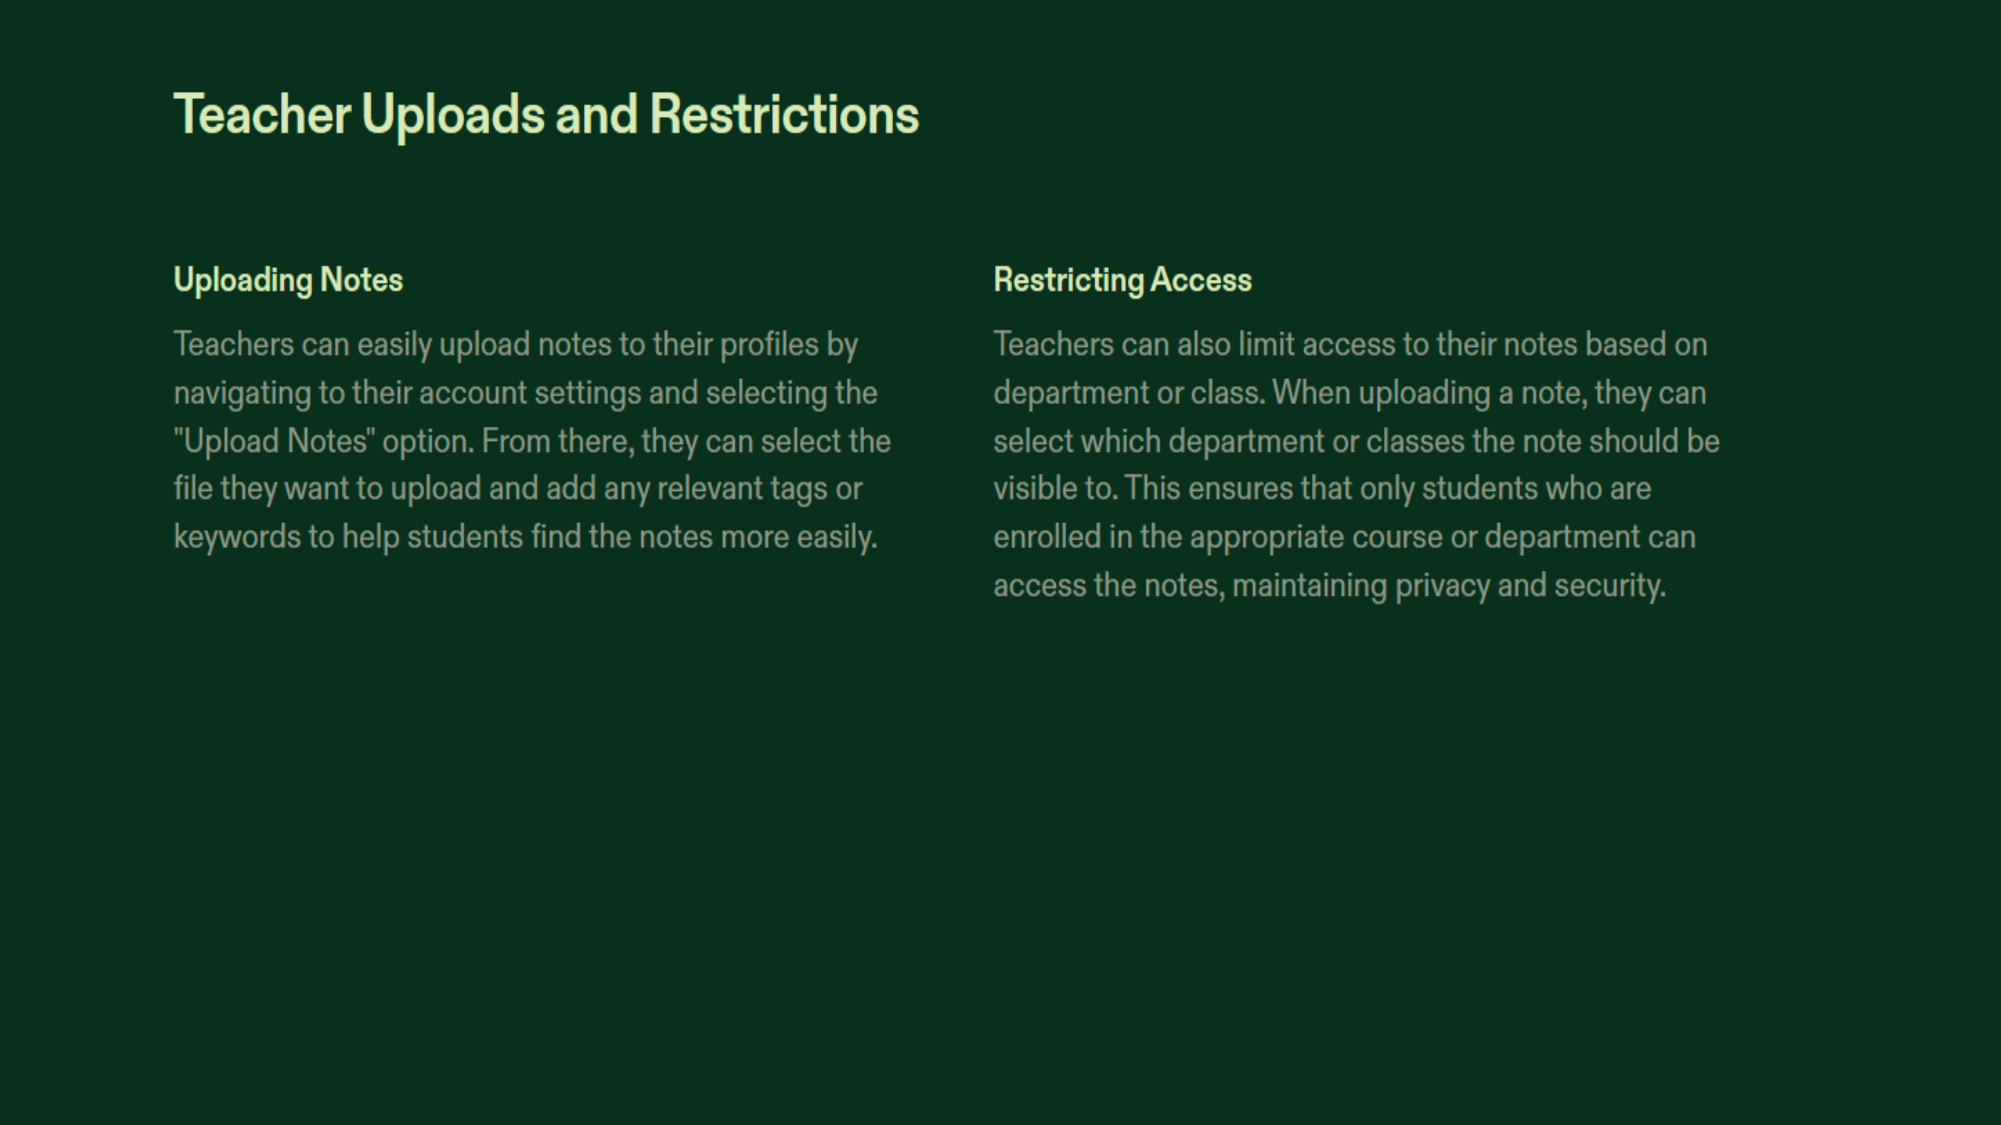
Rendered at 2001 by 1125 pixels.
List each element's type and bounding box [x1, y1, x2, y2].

list [0, 0, 2000, 1125]
